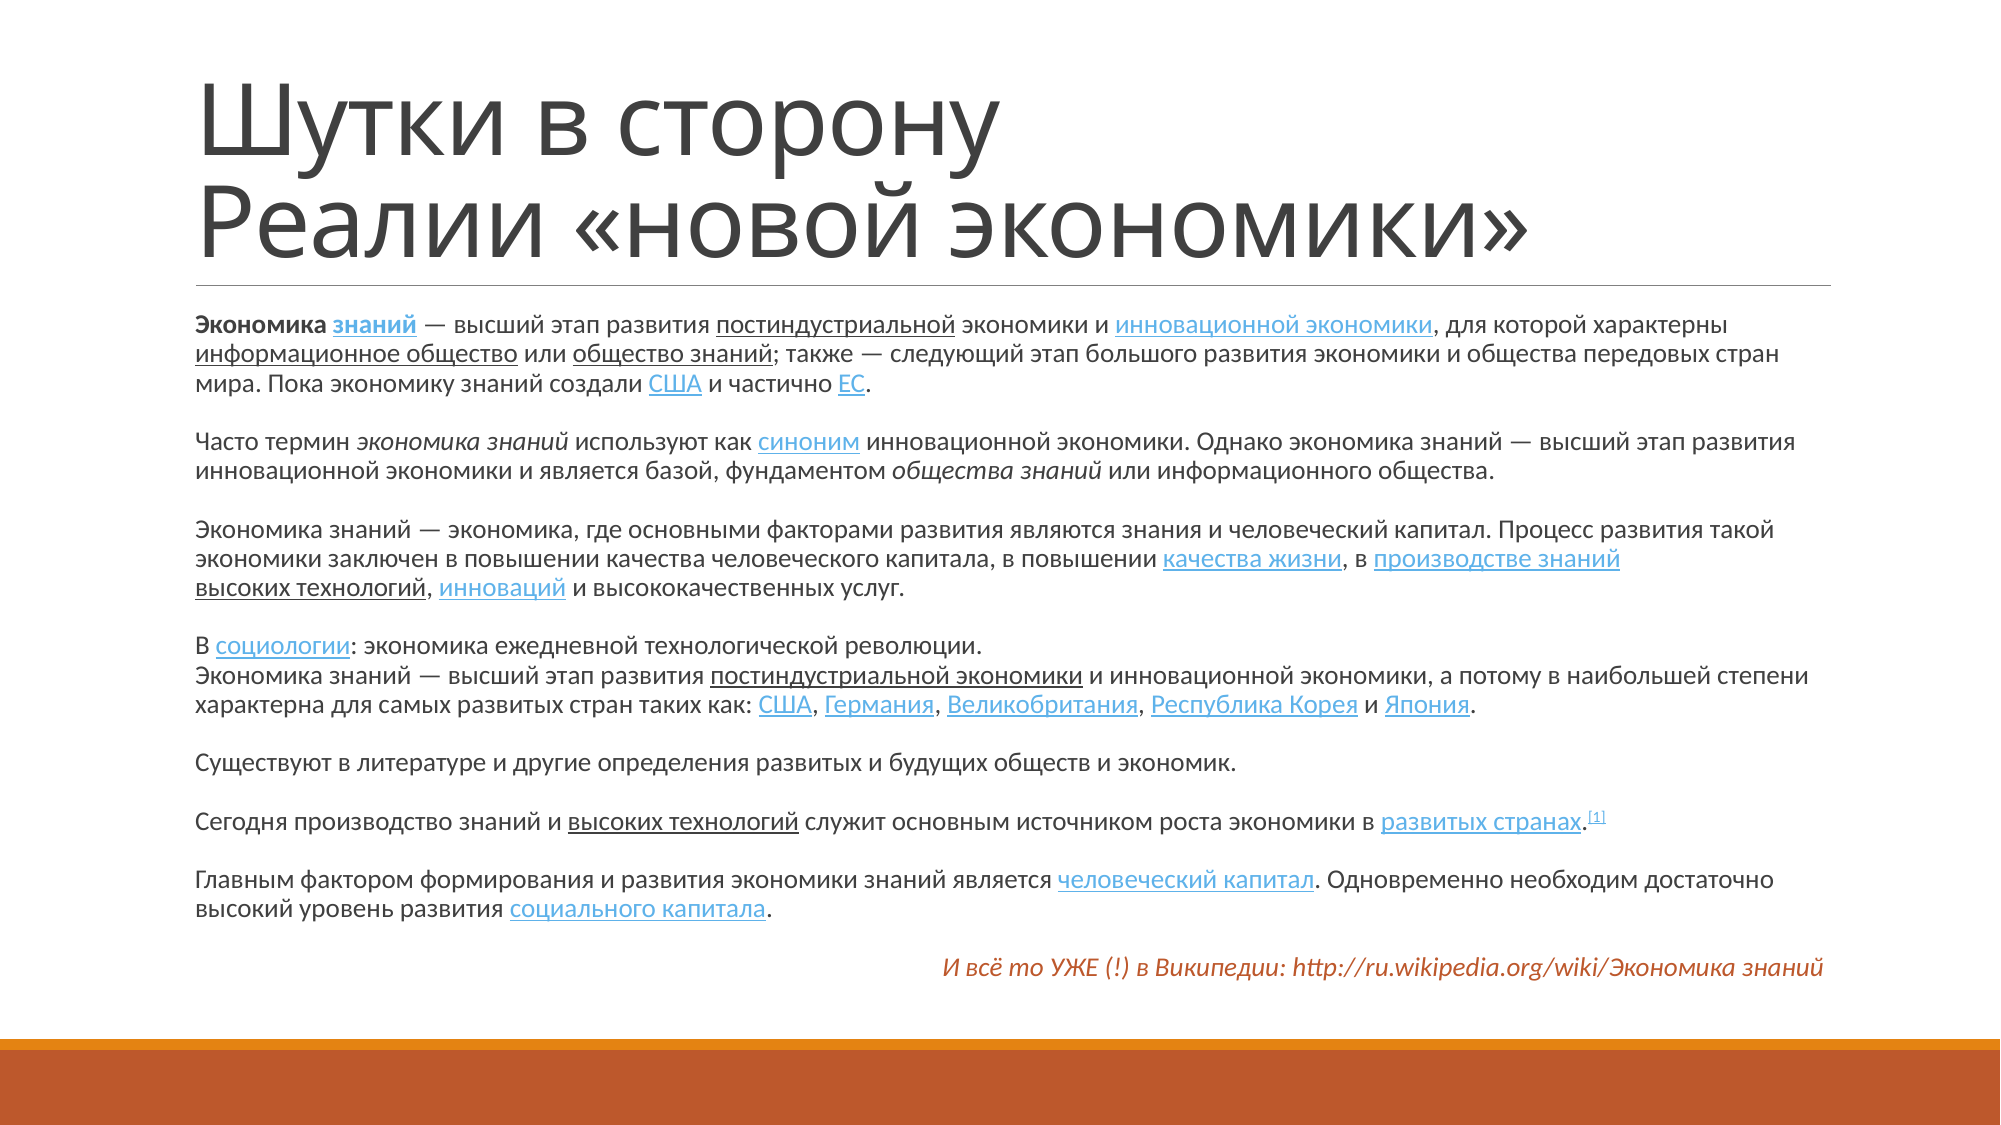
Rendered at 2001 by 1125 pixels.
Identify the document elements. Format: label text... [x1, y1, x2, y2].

list Экономика знаний — высший этап развития постиндустриальной экономики и инновационной экономики, для которой характерны информационное общество или общество знаний; также — следующий этап большого развития экономики и общества передовых стран мира. Пока экономику знаний создали США и частично ЕС. Часто термин экономика знаний используют как синоним инновационной экономики. Однако экономика знаний — высший этап развития инновационной экономики и является базой, фундаментом общества знаний или информационного общества. Экономика знаний — экономика, где основными факторами развития являются знания и человеческий капитал. Процесс развития такой экономики заключен в повышении качества человеческого капитала, в повышении качества жизни, в производстве знаний высоких технологий, инноваций и высококачественных услуг. В социологии: экономика ежедневной технологической революции. Экономика знаний — высший этап развития постиндустриальной экономики и инновационной экономики, а потому в наибольшей степени характерна для самых развитых стран таких как: США, Германия, Великобритания, Республика Корея и Япония. Существуют в литературе и другие определения развитых и будущих обществ и экономик. Сегодня производство знаний и высоких технологий служит основным источником роста экономики в развитых странах.[1] Главным фактором формирования и развития экономики знаний является человеческий капитал. Одновременно необходим достаточно высокий уровень развития социального капитала. И всё то УЖЕ (!) в Википедии: http://ru.wikipedia.org/wiki/Экономика знаний [180, 302, 1830, 1014]
title Шутки в сторону Реалии «новой экономики» [180, 47, 1830, 285]
